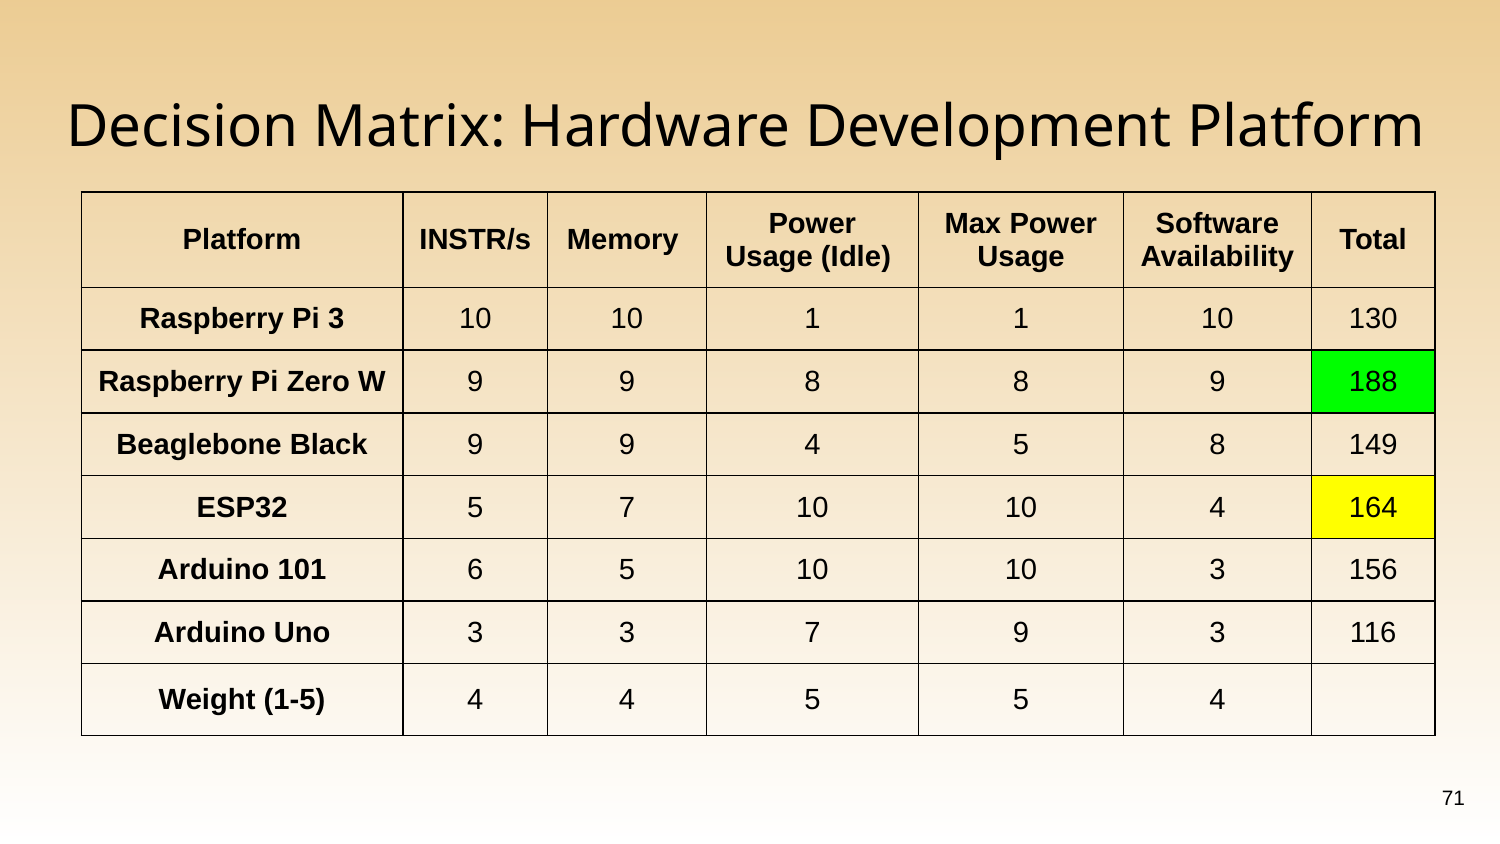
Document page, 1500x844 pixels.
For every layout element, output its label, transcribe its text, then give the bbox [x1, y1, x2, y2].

table_cell 4 [1124, 664, 1311, 735]
table_cell 4 [548, 664, 706, 735]
table_cell 3 [548, 602, 706, 663]
table_cell 9 [548, 351, 706, 412]
table_cell ESP32 [82, 476, 402, 538]
table_cell 7 [548, 476, 706, 538]
table_cell 10 [919, 476, 1123, 538]
table_cell 188 [1312, 351, 1434, 412]
table_cell 5 [919, 664, 1123, 735]
table_cell 10 [404, 288, 547, 349]
table_cell 8 [1124, 414, 1311, 475]
table_cell 9 [404, 414, 547, 475]
table_cell 149 [1312, 414, 1434, 475]
table_header Total [1312, 193, 1434, 287]
table_cell 5 [707, 664, 918, 735]
table_cell 3 [1124, 602, 1311, 663]
table_cell 7 [707, 602, 918, 663]
table_cell 1 [919, 288, 1123, 349]
table_cell 3 [404, 602, 547, 663]
table_cell 10 [1124, 288, 1311, 349]
table_cell 10 [548, 288, 706, 349]
table_cell 116 [1312, 602, 1434, 663]
table_cell 10 [919, 539, 1123, 600]
table_cell 3 [1124, 539, 1311, 600]
table_cell Weight (1-5) [82, 664, 402, 735]
table_cell 130 [1312, 288, 1434, 349]
table_cell 10 [707, 539, 918, 600]
table_cell 8 [707, 351, 918, 412]
title Decision Matrix: Hardware Development Platform [51, 72, 1449, 167]
table_cell 5 [548, 539, 706, 600]
table_header Memory [548, 193, 706, 287]
table_cell 9 [1124, 351, 1311, 412]
table_cell 1 [707, 288, 918, 349]
table_cell 9 [404, 351, 547, 412]
table_cell 4 [707, 414, 918, 475]
table_cell 5 [919, 414, 1123, 475]
table_cell 8 [919, 351, 1123, 412]
slide_number ‹#› [1389, 764, 1480, 830]
table_header Platform [82, 193, 402, 287]
table_header Software Availability [1124, 193, 1311, 287]
table_cell Beaglebone Black [82, 414, 402, 475]
table_cell 5 [404, 476, 547, 538]
table_header INSTR/s [404, 193, 547, 287]
table_cell 10 [707, 476, 918, 538]
table_cell 4 [404, 664, 547, 735]
table_cell [1312, 664, 1434, 735]
table_header Max Power Usage [919, 193, 1123, 287]
table_cell 156 [1312, 539, 1434, 600]
table_cell Raspberry Pi 3 [82, 288, 402, 349]
table_cell Arduino 101 [82, 539, 402, 600]
table_cell Raspberry Pi Zero W [82, 351, 402, 412]
table_cell 4 [1124, 476, 1311, 538]
table_cell Arduino Uno [82, 602, 402, 663]
table_cell 9 [919, 602, 1123, 663]
table_cell 6 [404, 539, 547, 600]
table_header Power Usage (Idle) [707, 193, 918, 287]
table_cell 9 [548, 414, 706, 475]
table_cell 164 [1312, 476, 1434, 538]
